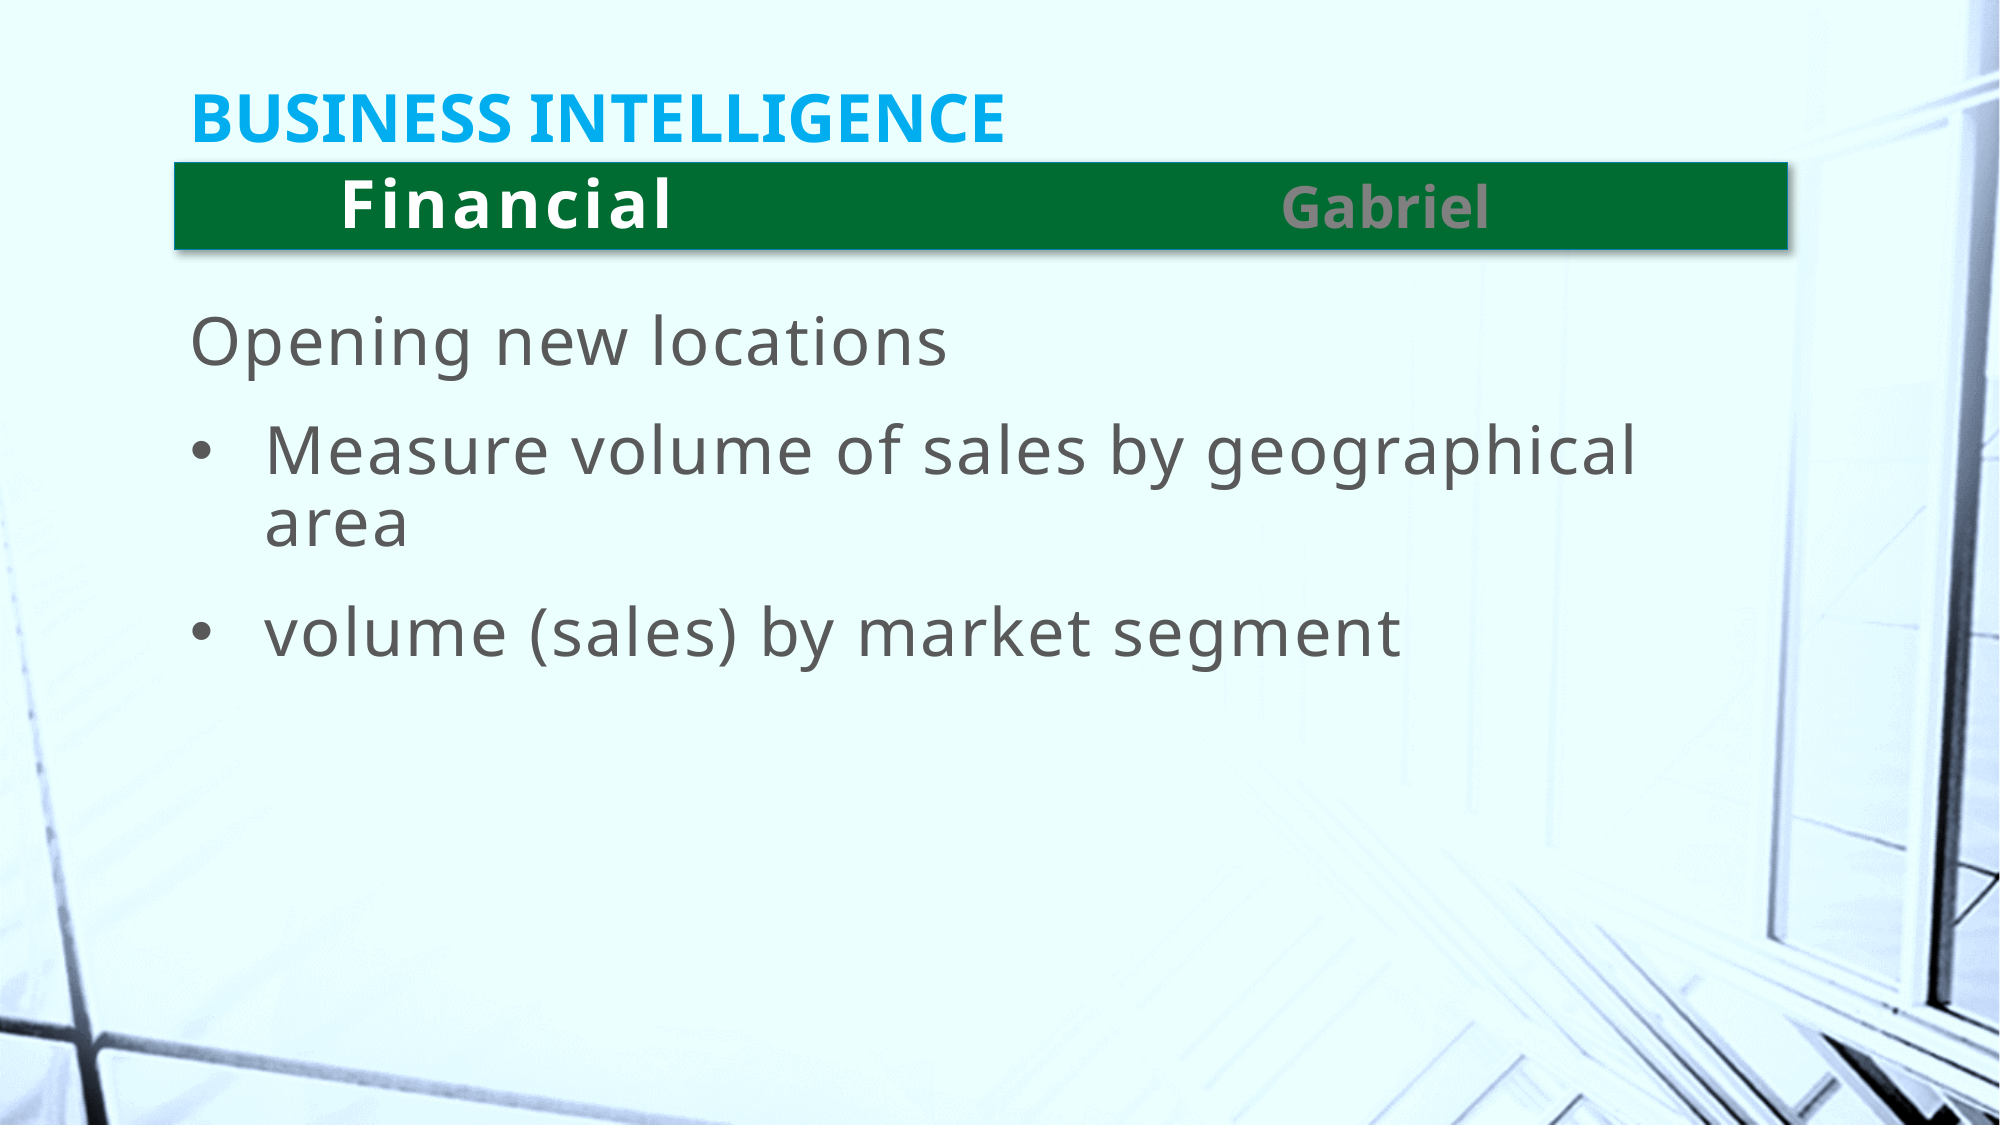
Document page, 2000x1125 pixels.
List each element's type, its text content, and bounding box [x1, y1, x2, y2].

text_box Financial Gabriel [174, 162, 1788, 250]
title BUSINESS INTELLIGENCE [174, 75, 2000, 163]
list Opening new locations Measure volume of sales by geographical area volume (sales) by market segment [174, 299, 1700, 988]
picture [0, 0, 2000, 1125]
